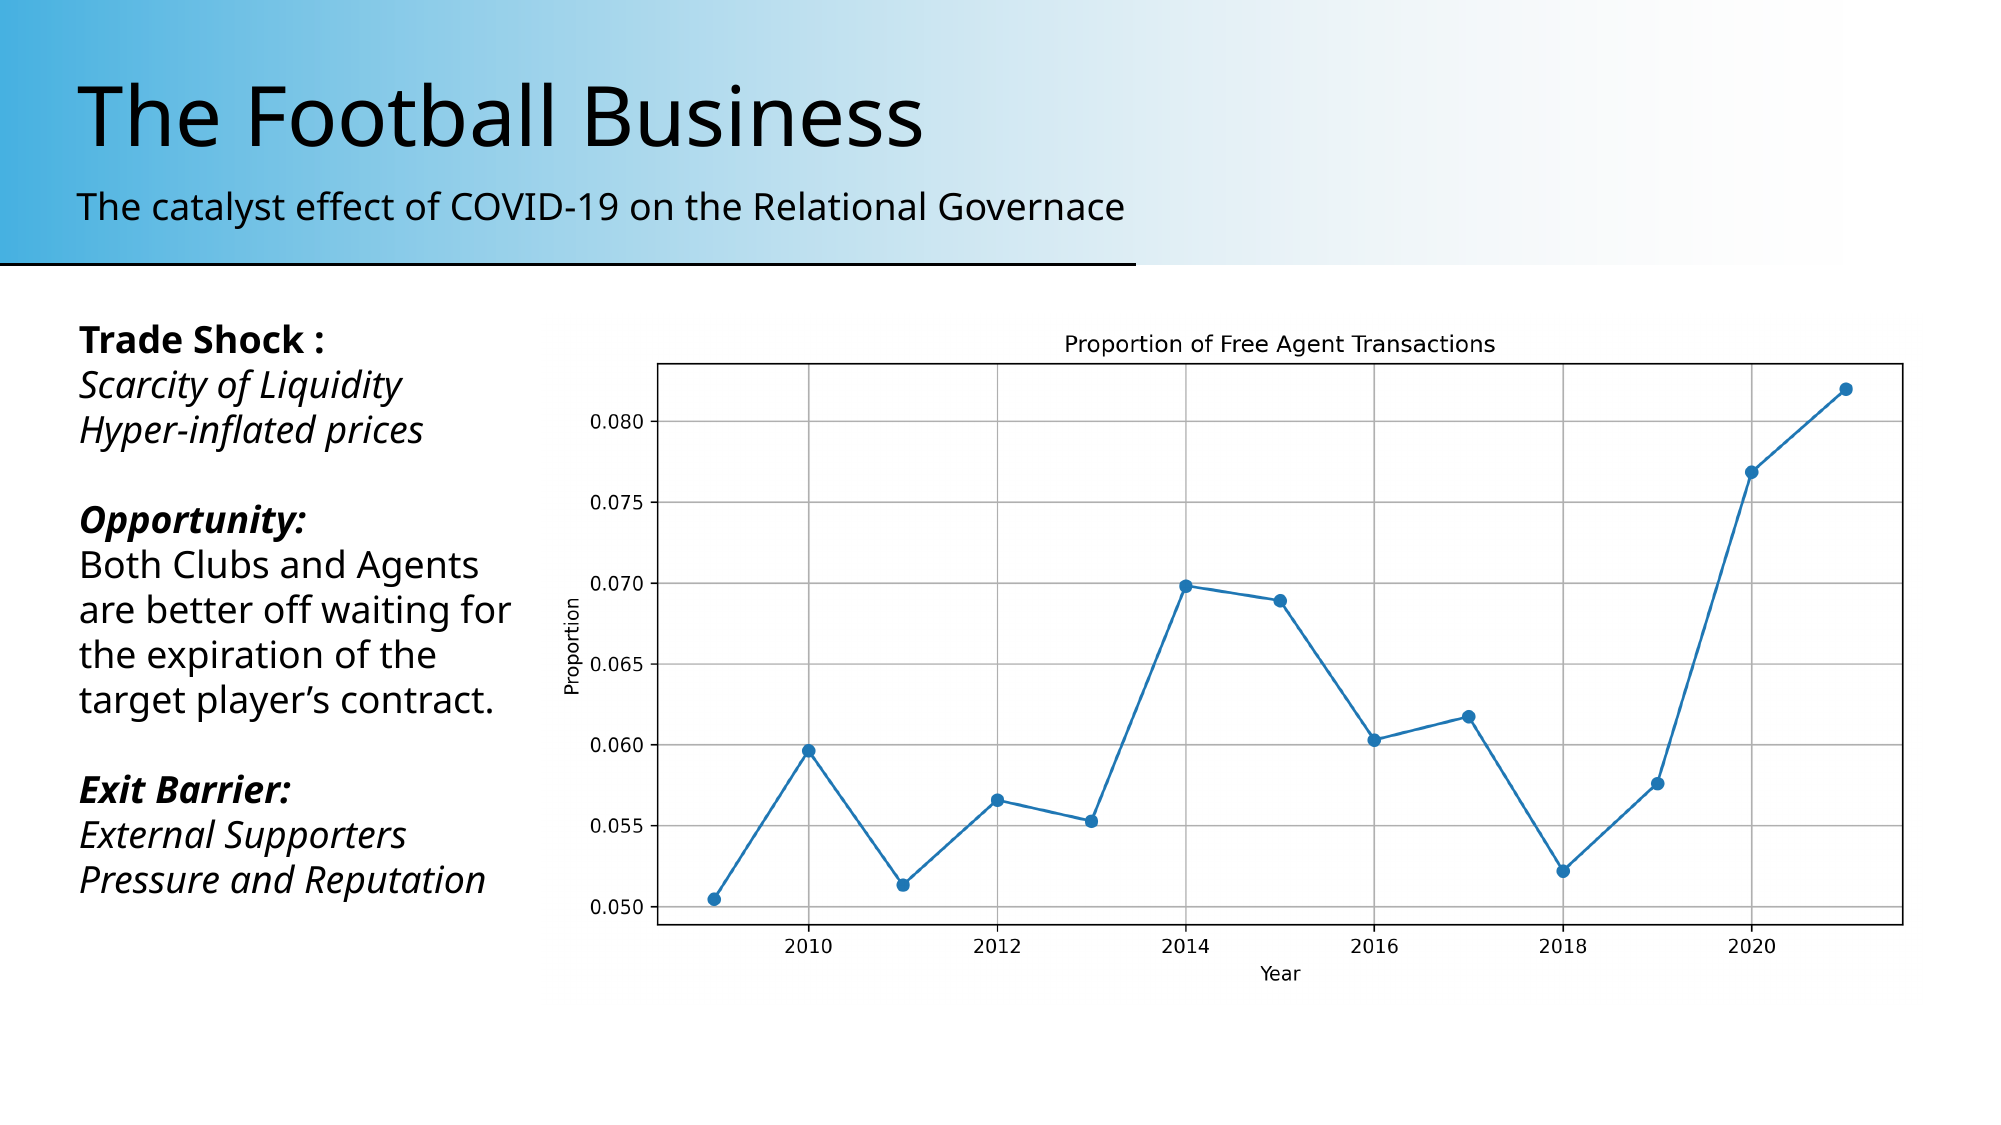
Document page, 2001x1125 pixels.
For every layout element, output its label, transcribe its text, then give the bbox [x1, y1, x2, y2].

text_box Trade Shock : Scarcity of Liquidity Hyper-inflated prices Opportunity: Both Clubs and Agents are better off waiting for the expiration of the target player’s contract. Exit Barrier: External Supporters Pressure and Reputation [63, 308, 528, 1044]
text_box The catalyst effect of COVID-19 on the Relational Governace [61, 103, 1934, 236]
picture [540, 313, 1924, 1005]
text_box [0, 0, 1847, 266]
text_box The Football Business [62, 38, 1700, 172]
